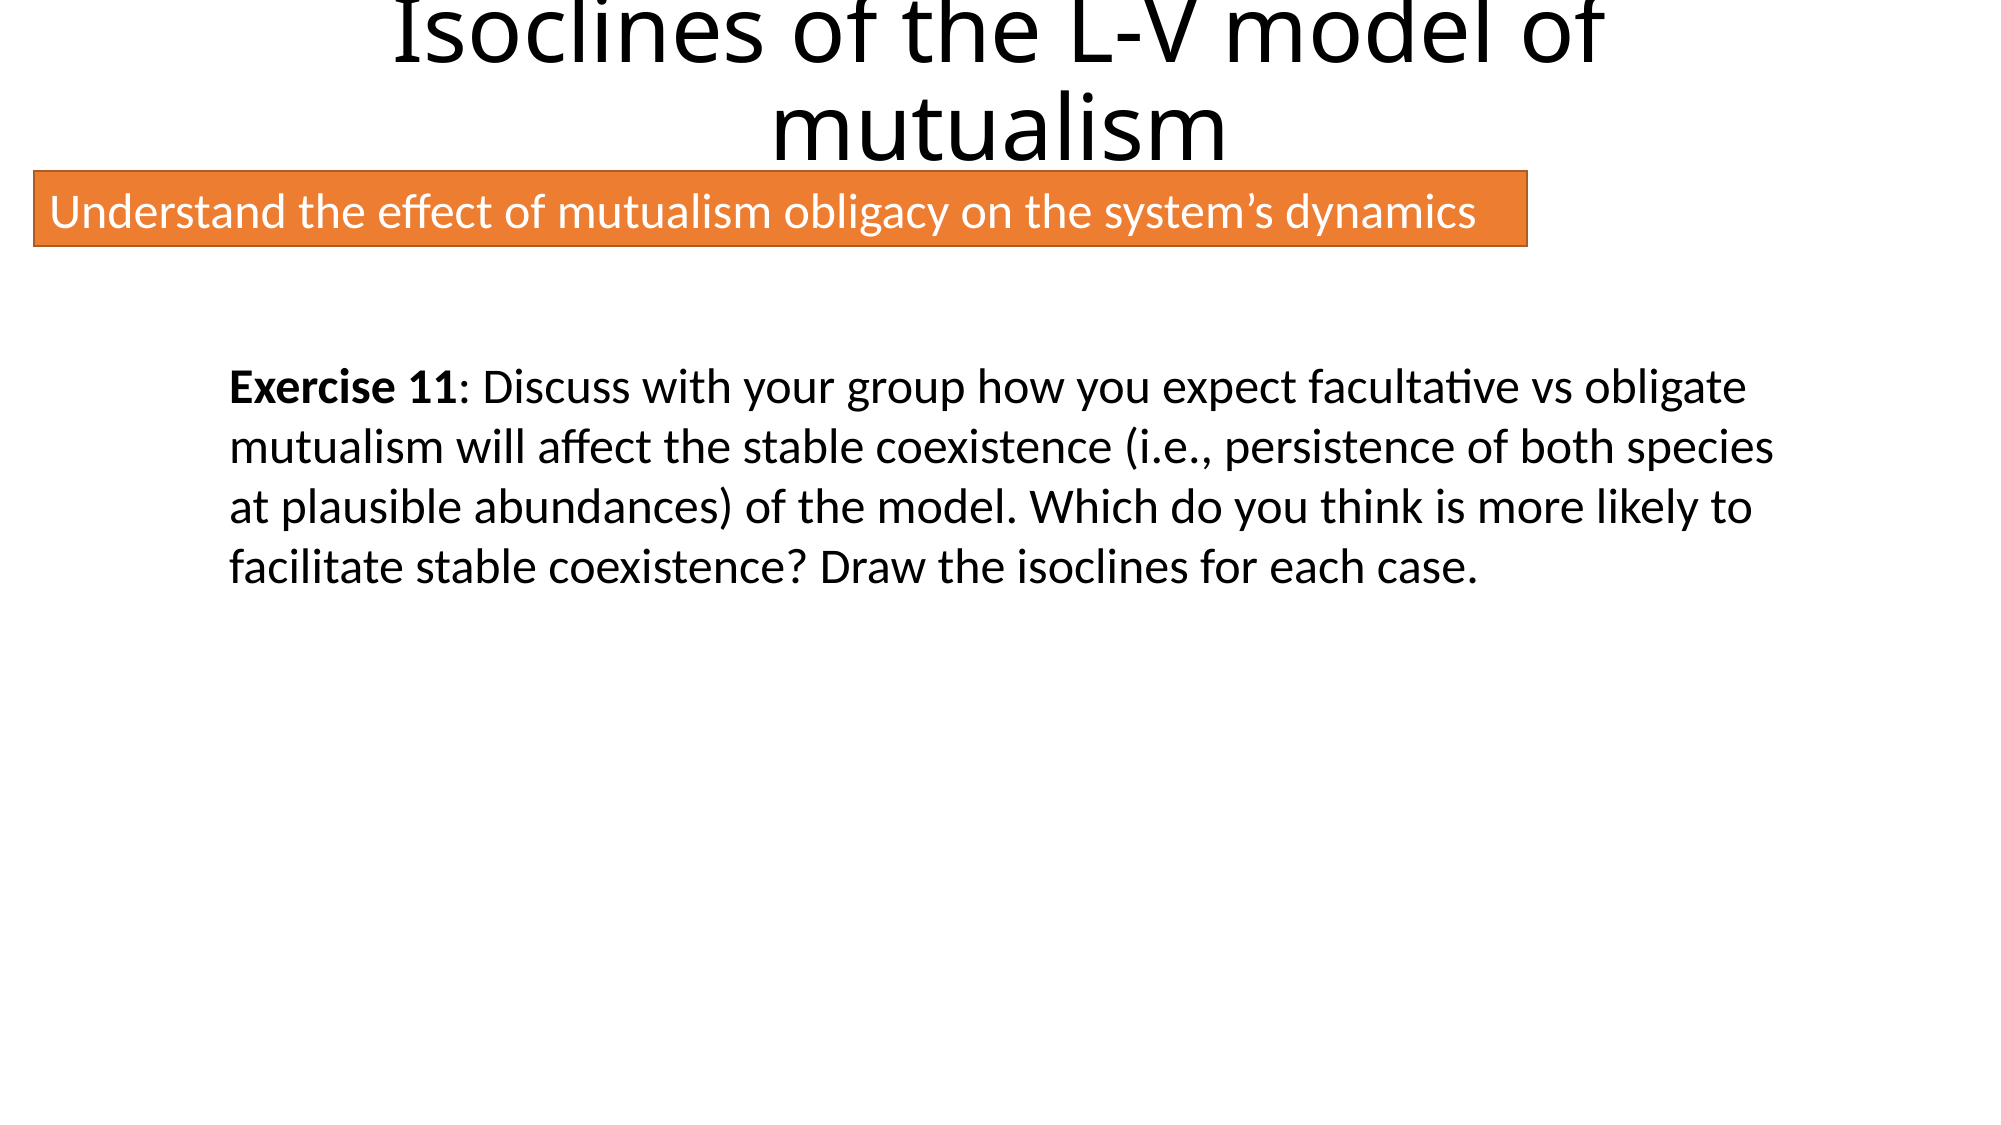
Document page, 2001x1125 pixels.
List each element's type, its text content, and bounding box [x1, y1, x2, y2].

title Isoclines of the L-V model of mutualism [137, 0, 1863, 191]
text_box Exercise 11: Discuss with your group how you expect facultative vs obligate mutualism will affect the stable coexistence (i.e., persistence of both species at plausible abundances) of the model. Which do you think is more likely to facilitate stable coexistence? Draw the isoclines for each case. [214, 346, 1833, 601]
text_box Understand the effect of mutualism obligacy on the system’s dynamics [33, 170, 1528, 247]
